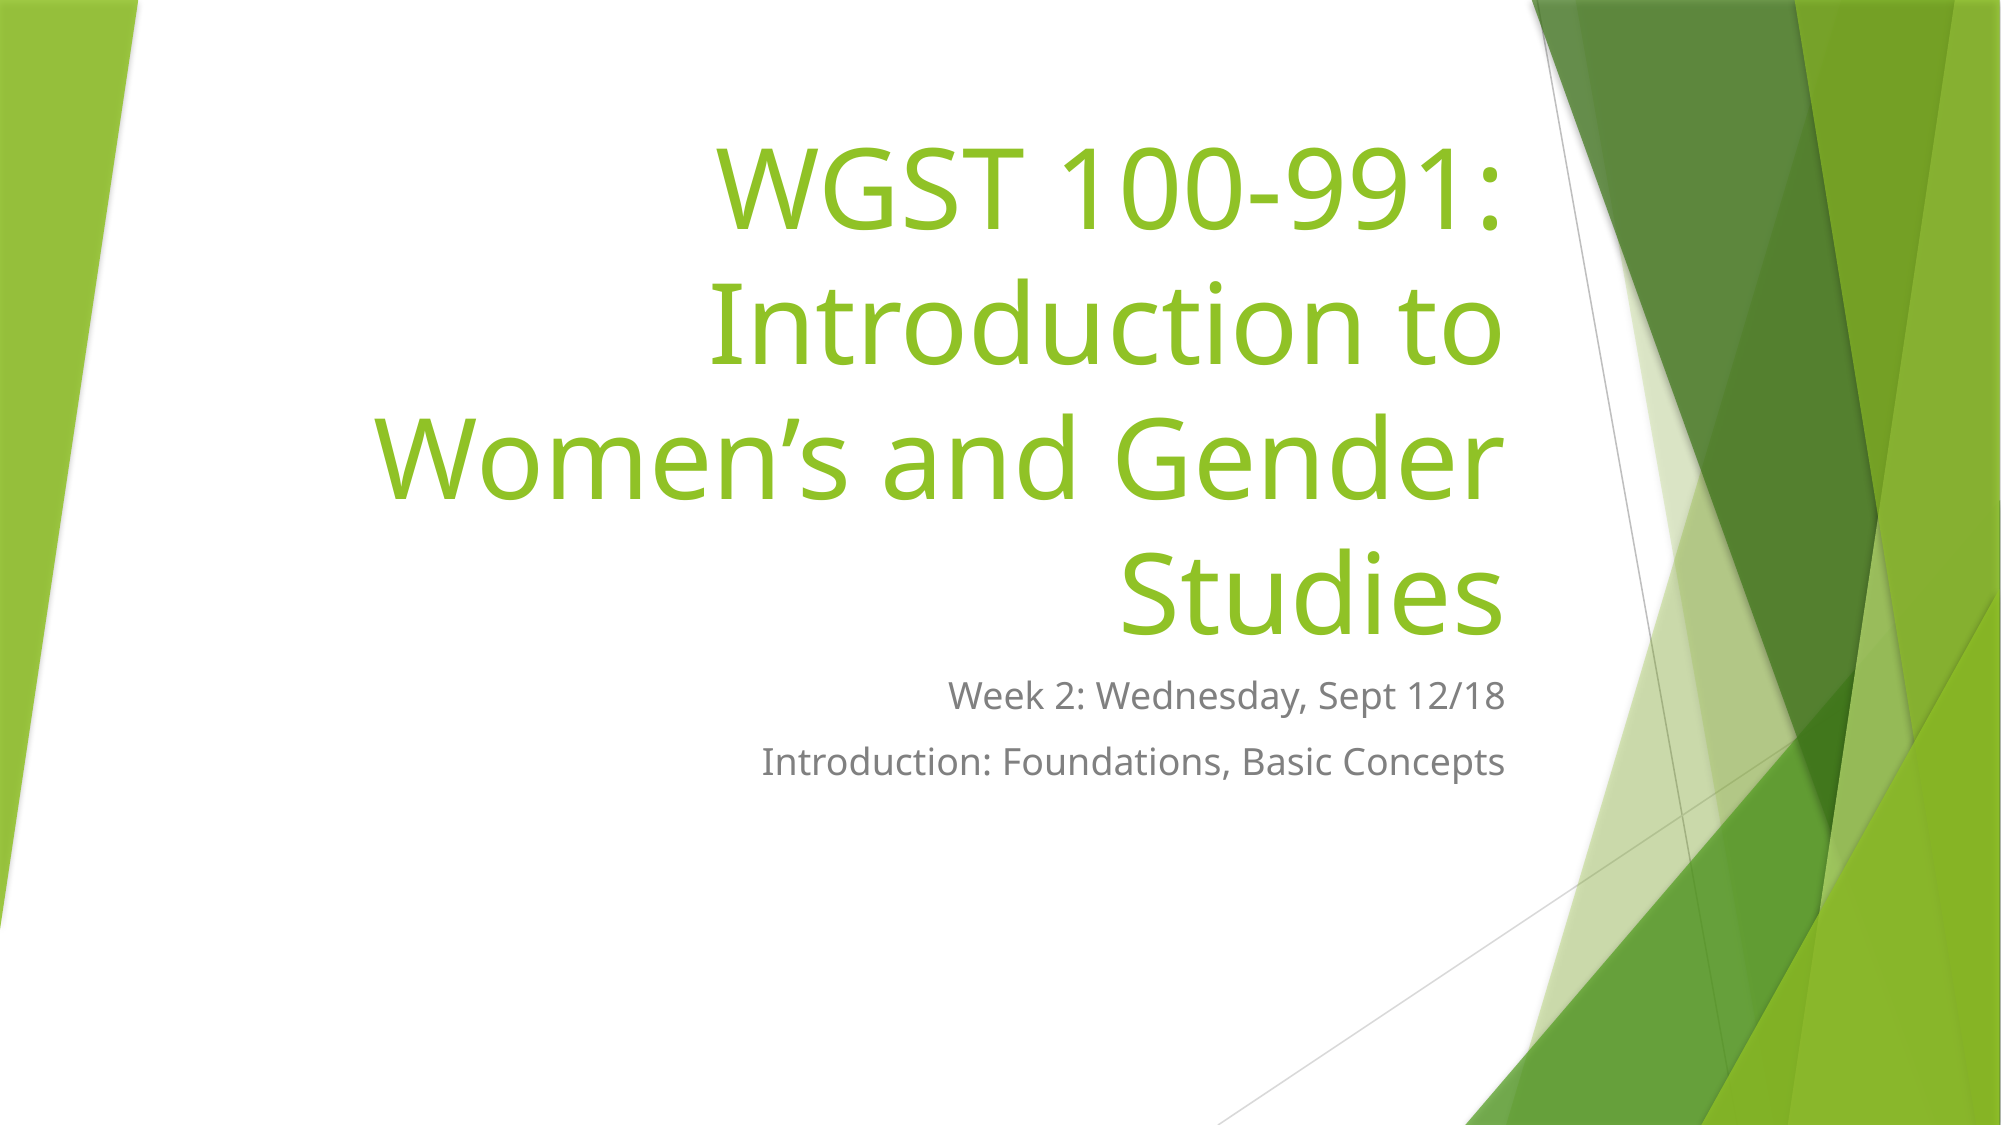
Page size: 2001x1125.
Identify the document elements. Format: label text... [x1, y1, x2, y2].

title WGST 100-991: Introduction to Women’s and Gender Studies [247, 394, 1522, 664]
subtitle Week 2: Wednesday, Sept 12/18 Introduction: Foundations, Basic Concepts [247, 664, 1522, 845]
